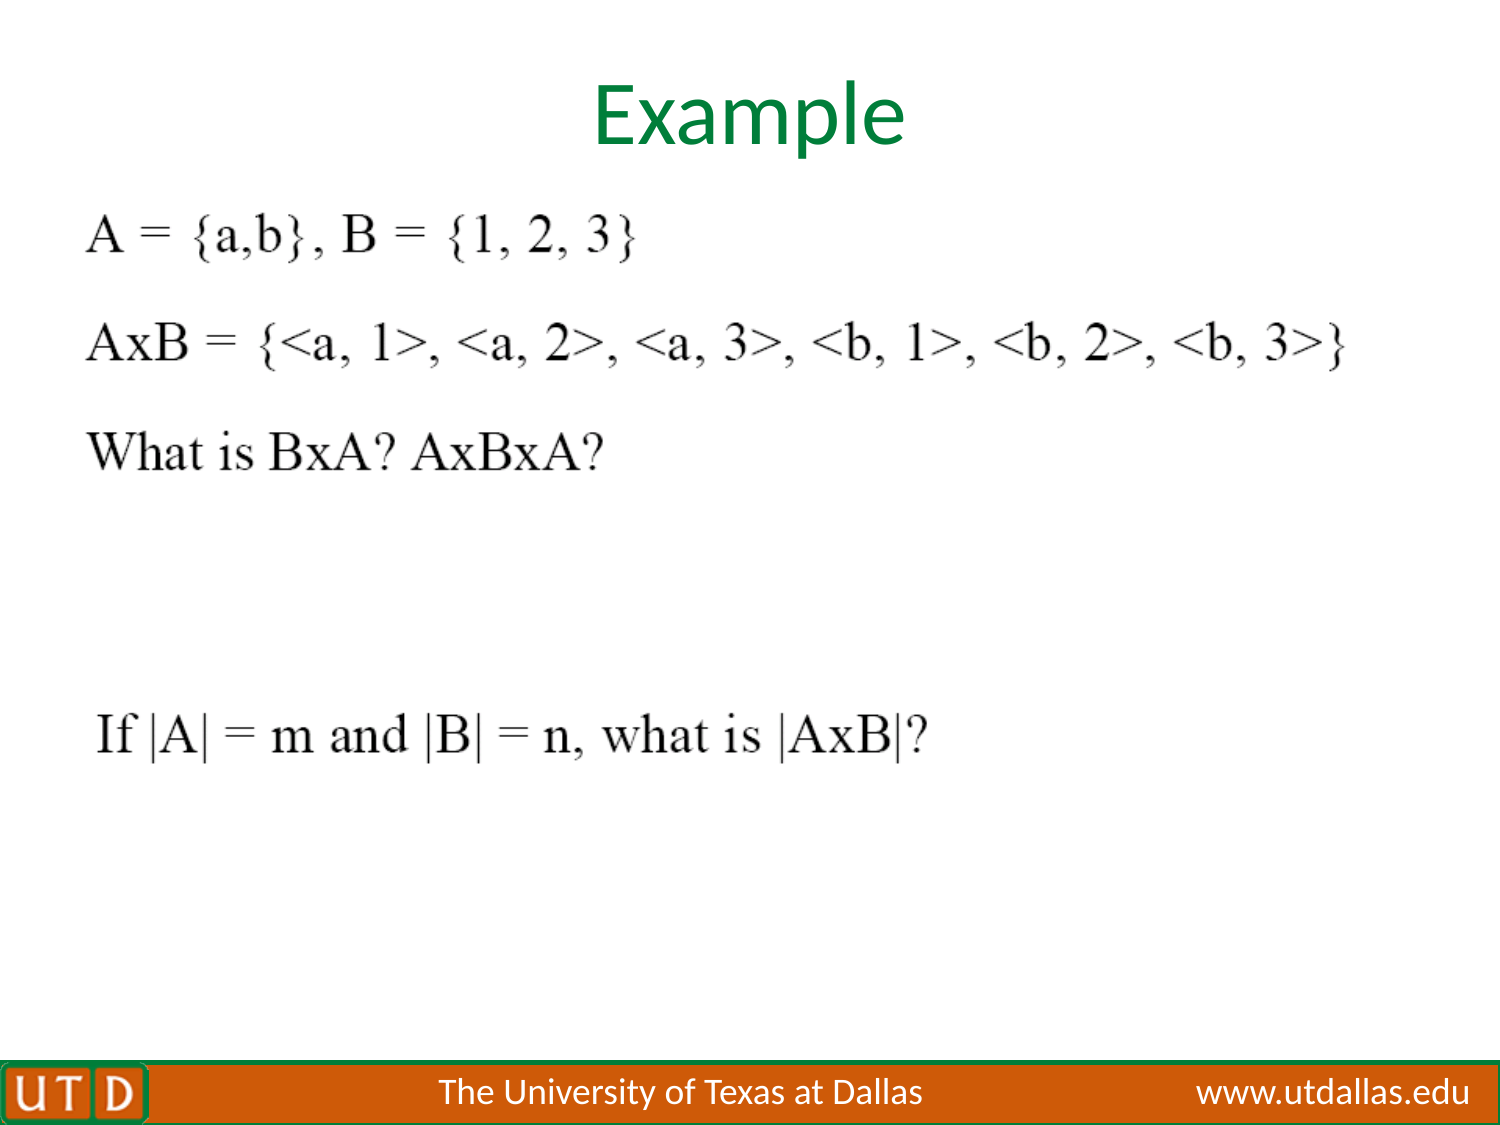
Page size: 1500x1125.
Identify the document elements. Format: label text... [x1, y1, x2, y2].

picture [0, 1062, 149, 1125]
title Example [75, 45, 1425, 175]
picture [87, 674, 1060, 833]
picture [62, 199, 1398, 534]
